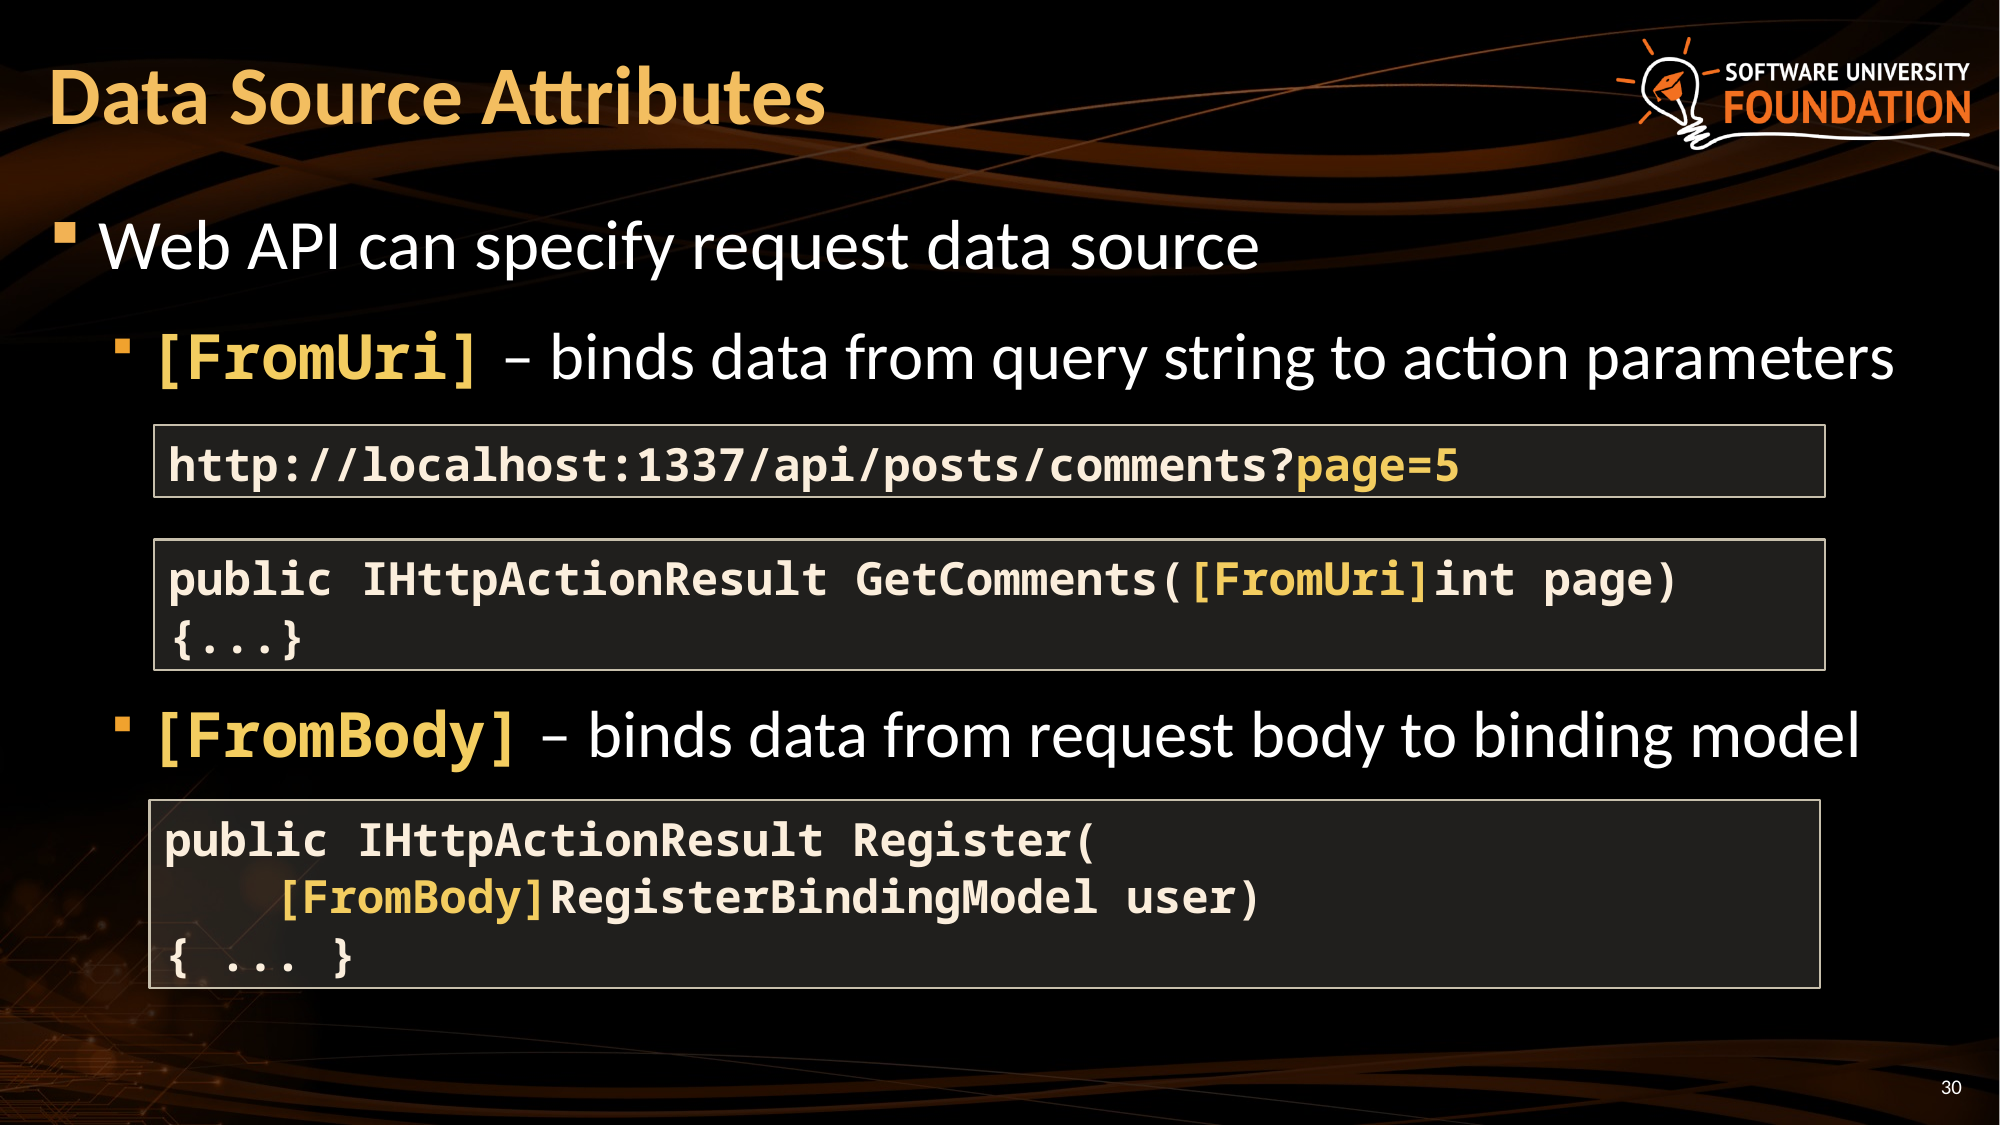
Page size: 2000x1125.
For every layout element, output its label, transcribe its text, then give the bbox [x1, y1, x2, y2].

text_box http://localhost:1337/api/posts/comments?page=5 [153, 425, 1825, 498]
picture [0, 0, 2000, 1125]
text_box public IHttpActionResult GetComments([FromUri]int page) {...} [153, 539, 1825, 670]
title Data Source Attributes [30, 6, 1602, 189]
list Web API can specify request data source [FromUri] – binds data from query string to action parameters [FromBody] – binds data from request body to binding model [31, 188, 1968, 1103]
text_box public IHttpActionResult Register( [FromBody]RegisterBindingModel user) { ... } [149, 800, 1821, 988]
